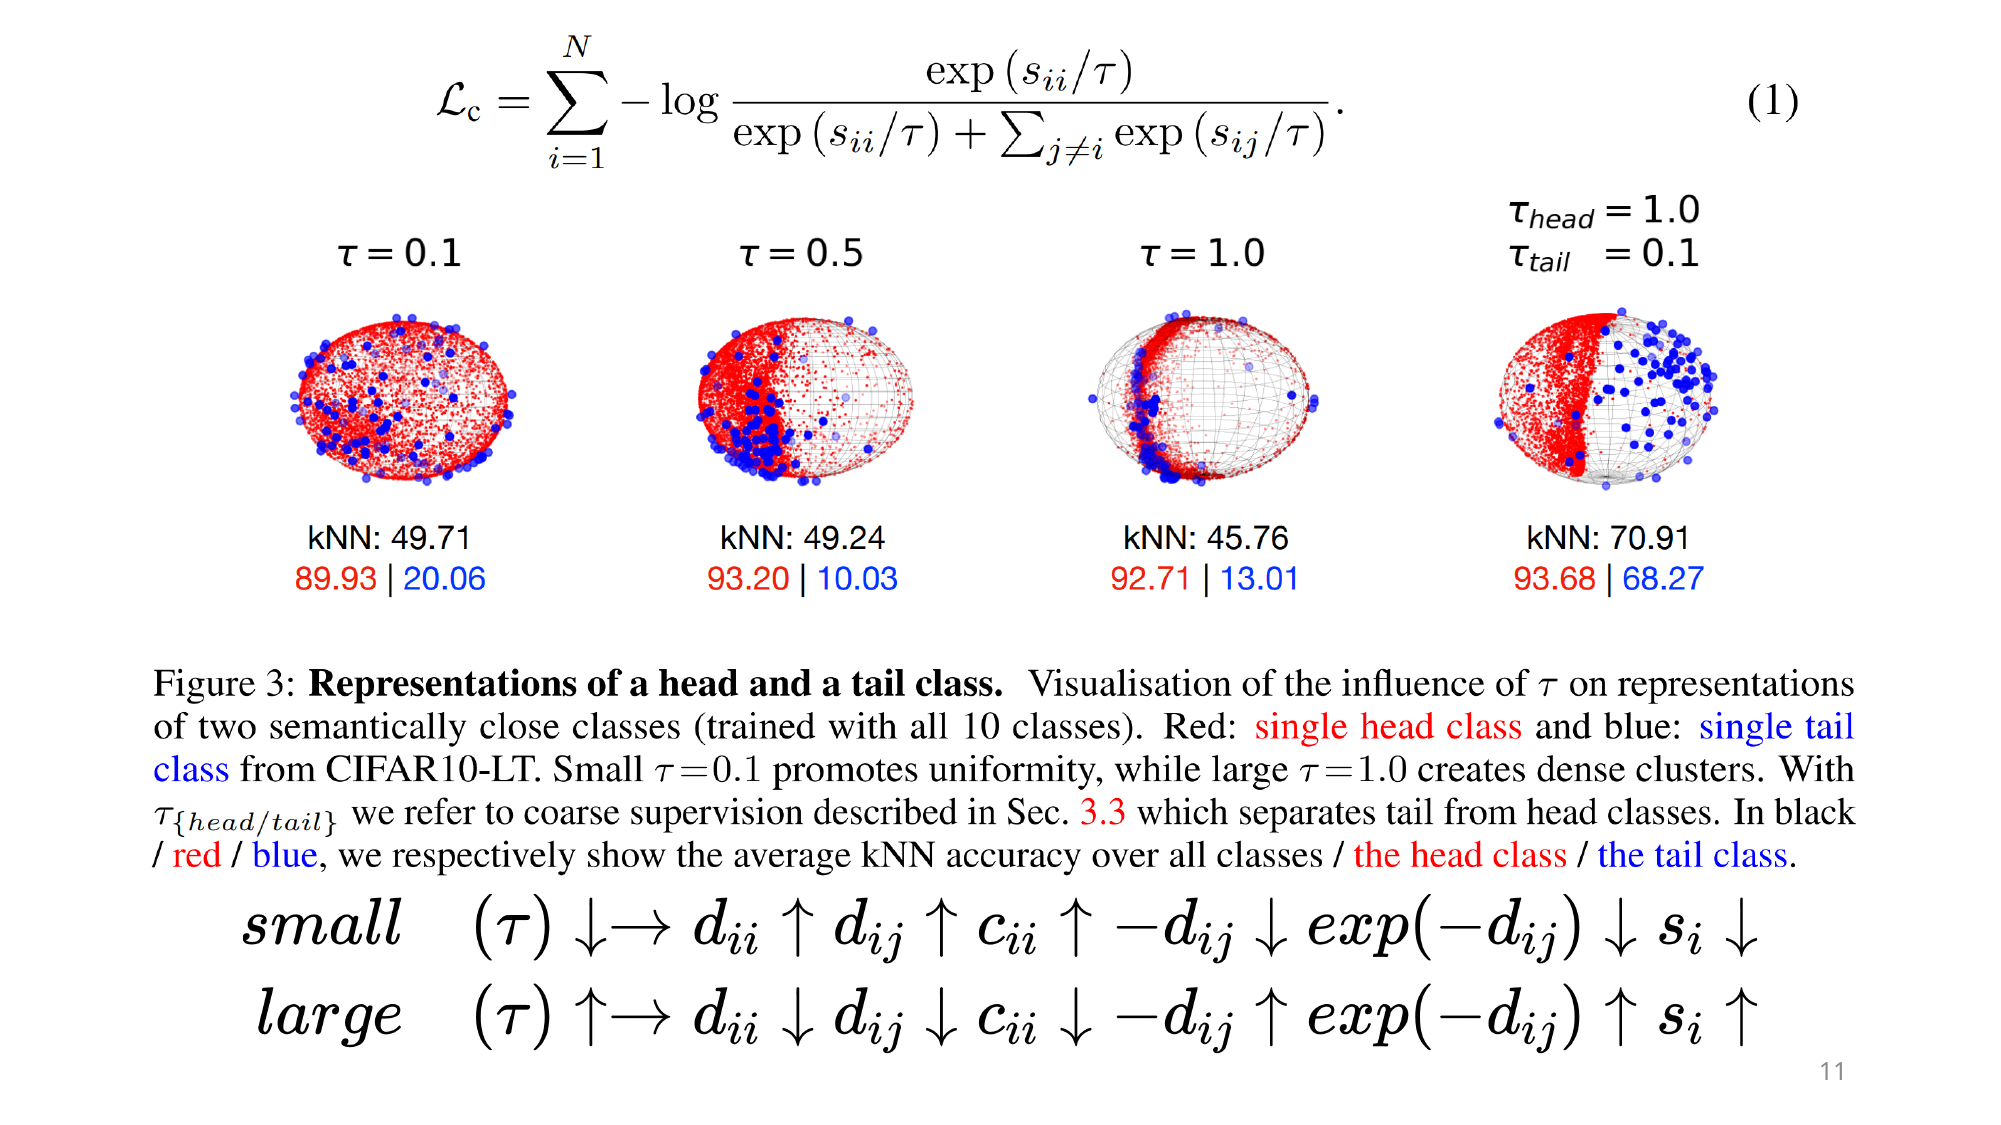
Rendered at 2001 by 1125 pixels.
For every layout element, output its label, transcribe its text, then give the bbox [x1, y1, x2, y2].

picture [132, 182, 1868, 1073]
slide_number 11 [1412, 1042, 1863, 1103]
picture [0, 35, 1814, 171]
